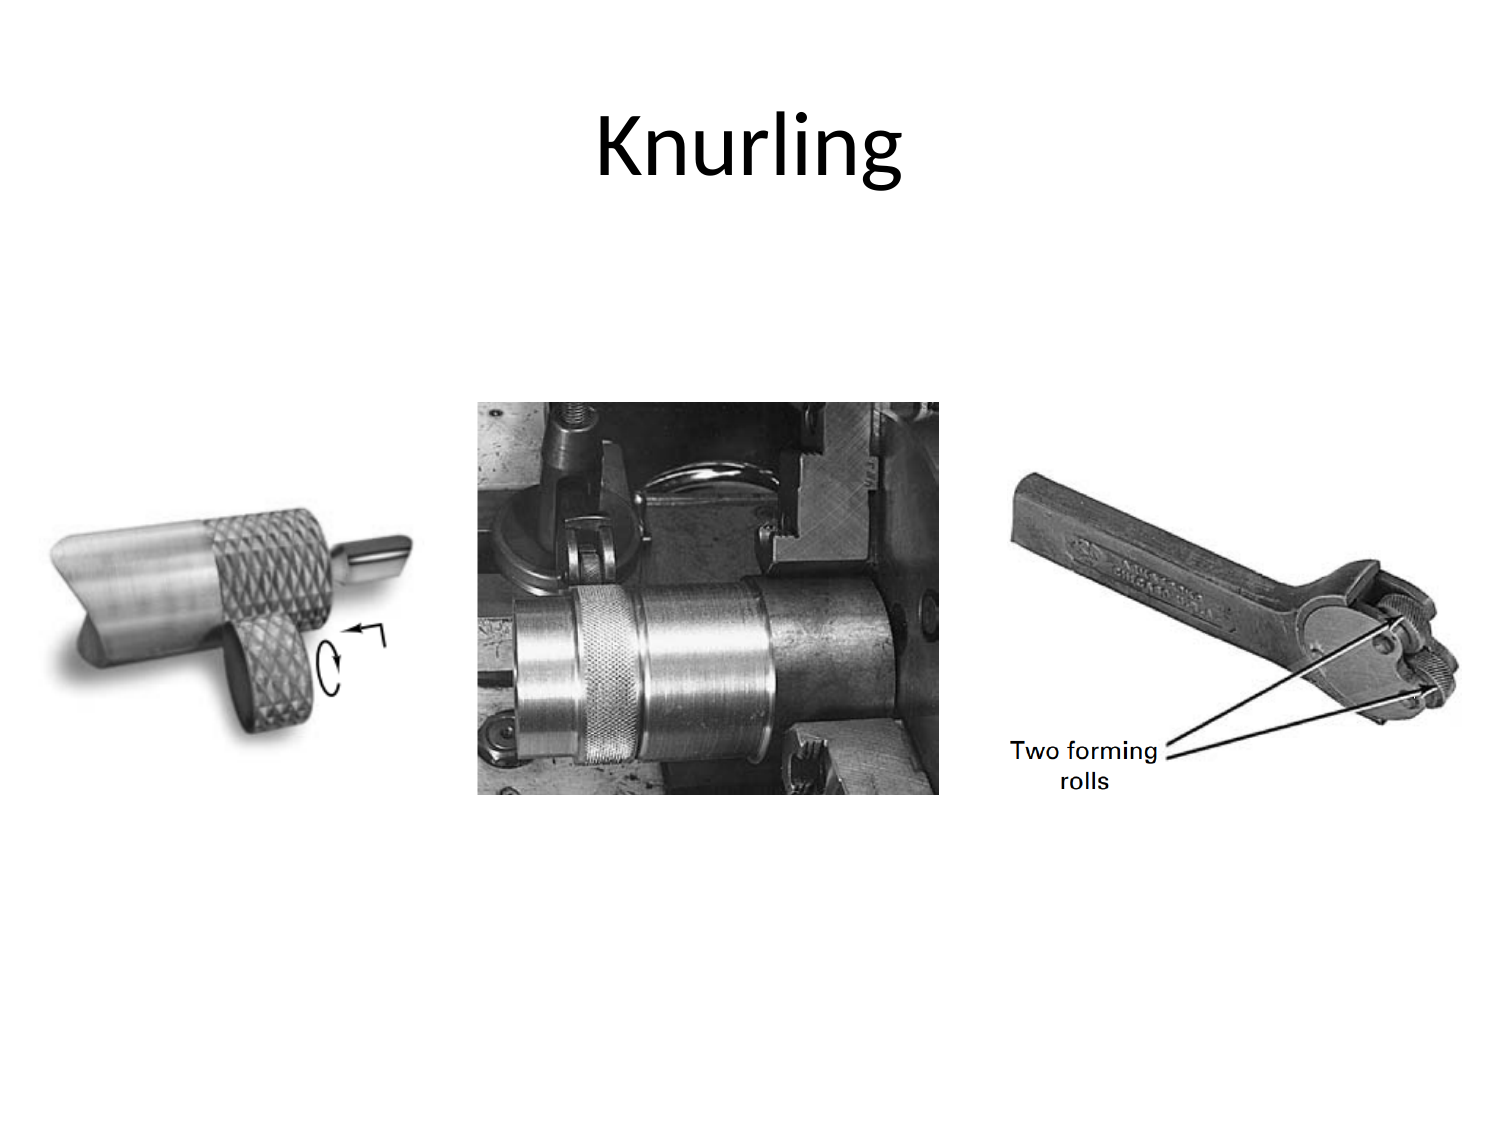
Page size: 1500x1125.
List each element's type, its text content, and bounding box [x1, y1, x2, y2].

title Knurling [75, 45, 1425, 233]
picture [474, 399, 1463, 798]
picture [32, 487, 429, 763]
